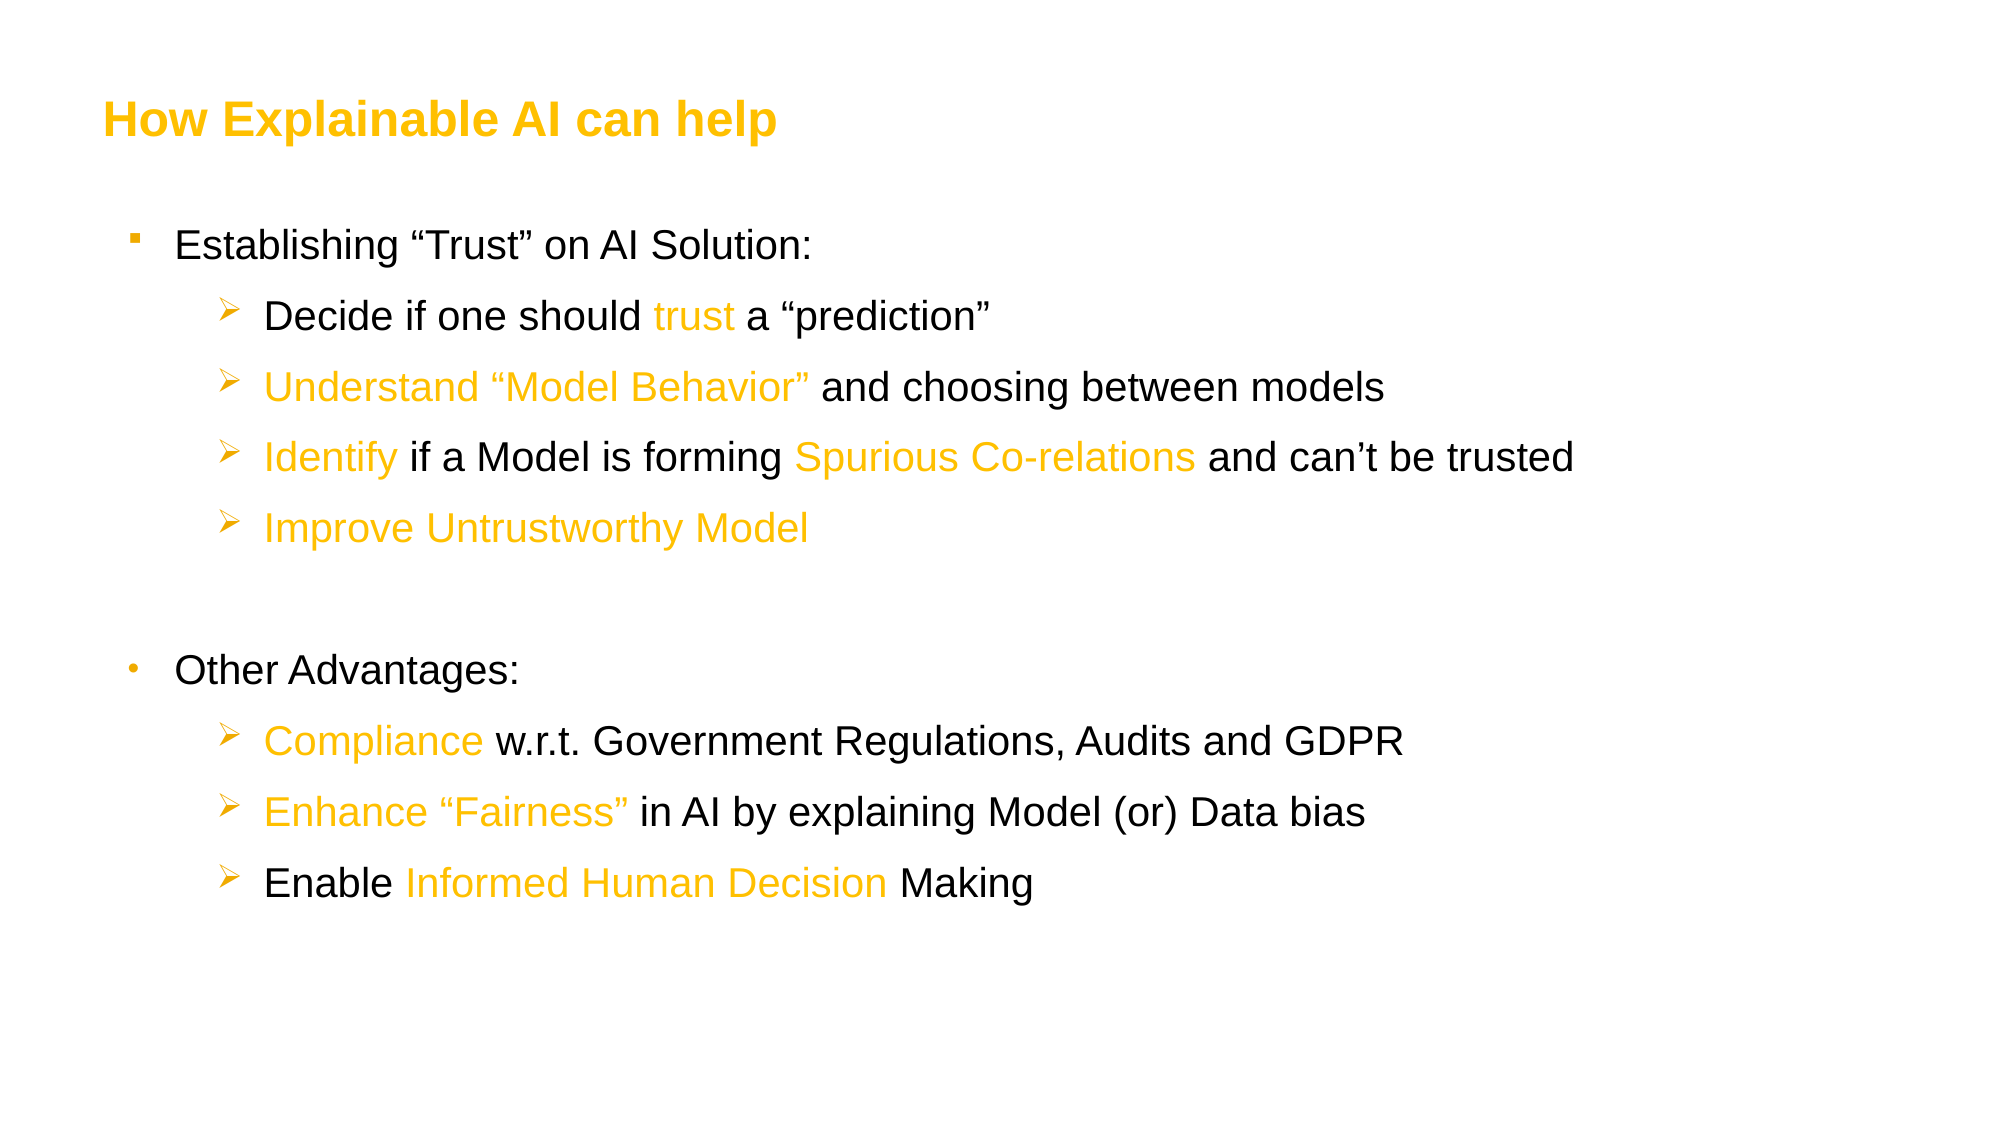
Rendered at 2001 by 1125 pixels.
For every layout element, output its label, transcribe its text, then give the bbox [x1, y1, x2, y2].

title How Explainable AI can help [87, 11, 1813, 230]
text_box Establishing “Trust” on AI Solution: Decide if one should trust a “prediction” Understand “Model Behavior” and choosing between models Identify if a Model is forming Spurious Co-relations and can’t be trusted Improve Untrustworthy Model Other Advantages: Compliance w.r.t. Government Regulations, Audits and GDPR Enhance “Fairness” in AI by explaining Model (or) Data bias Enable Informed Human Decision Making [112, 210, 1590, 958]
